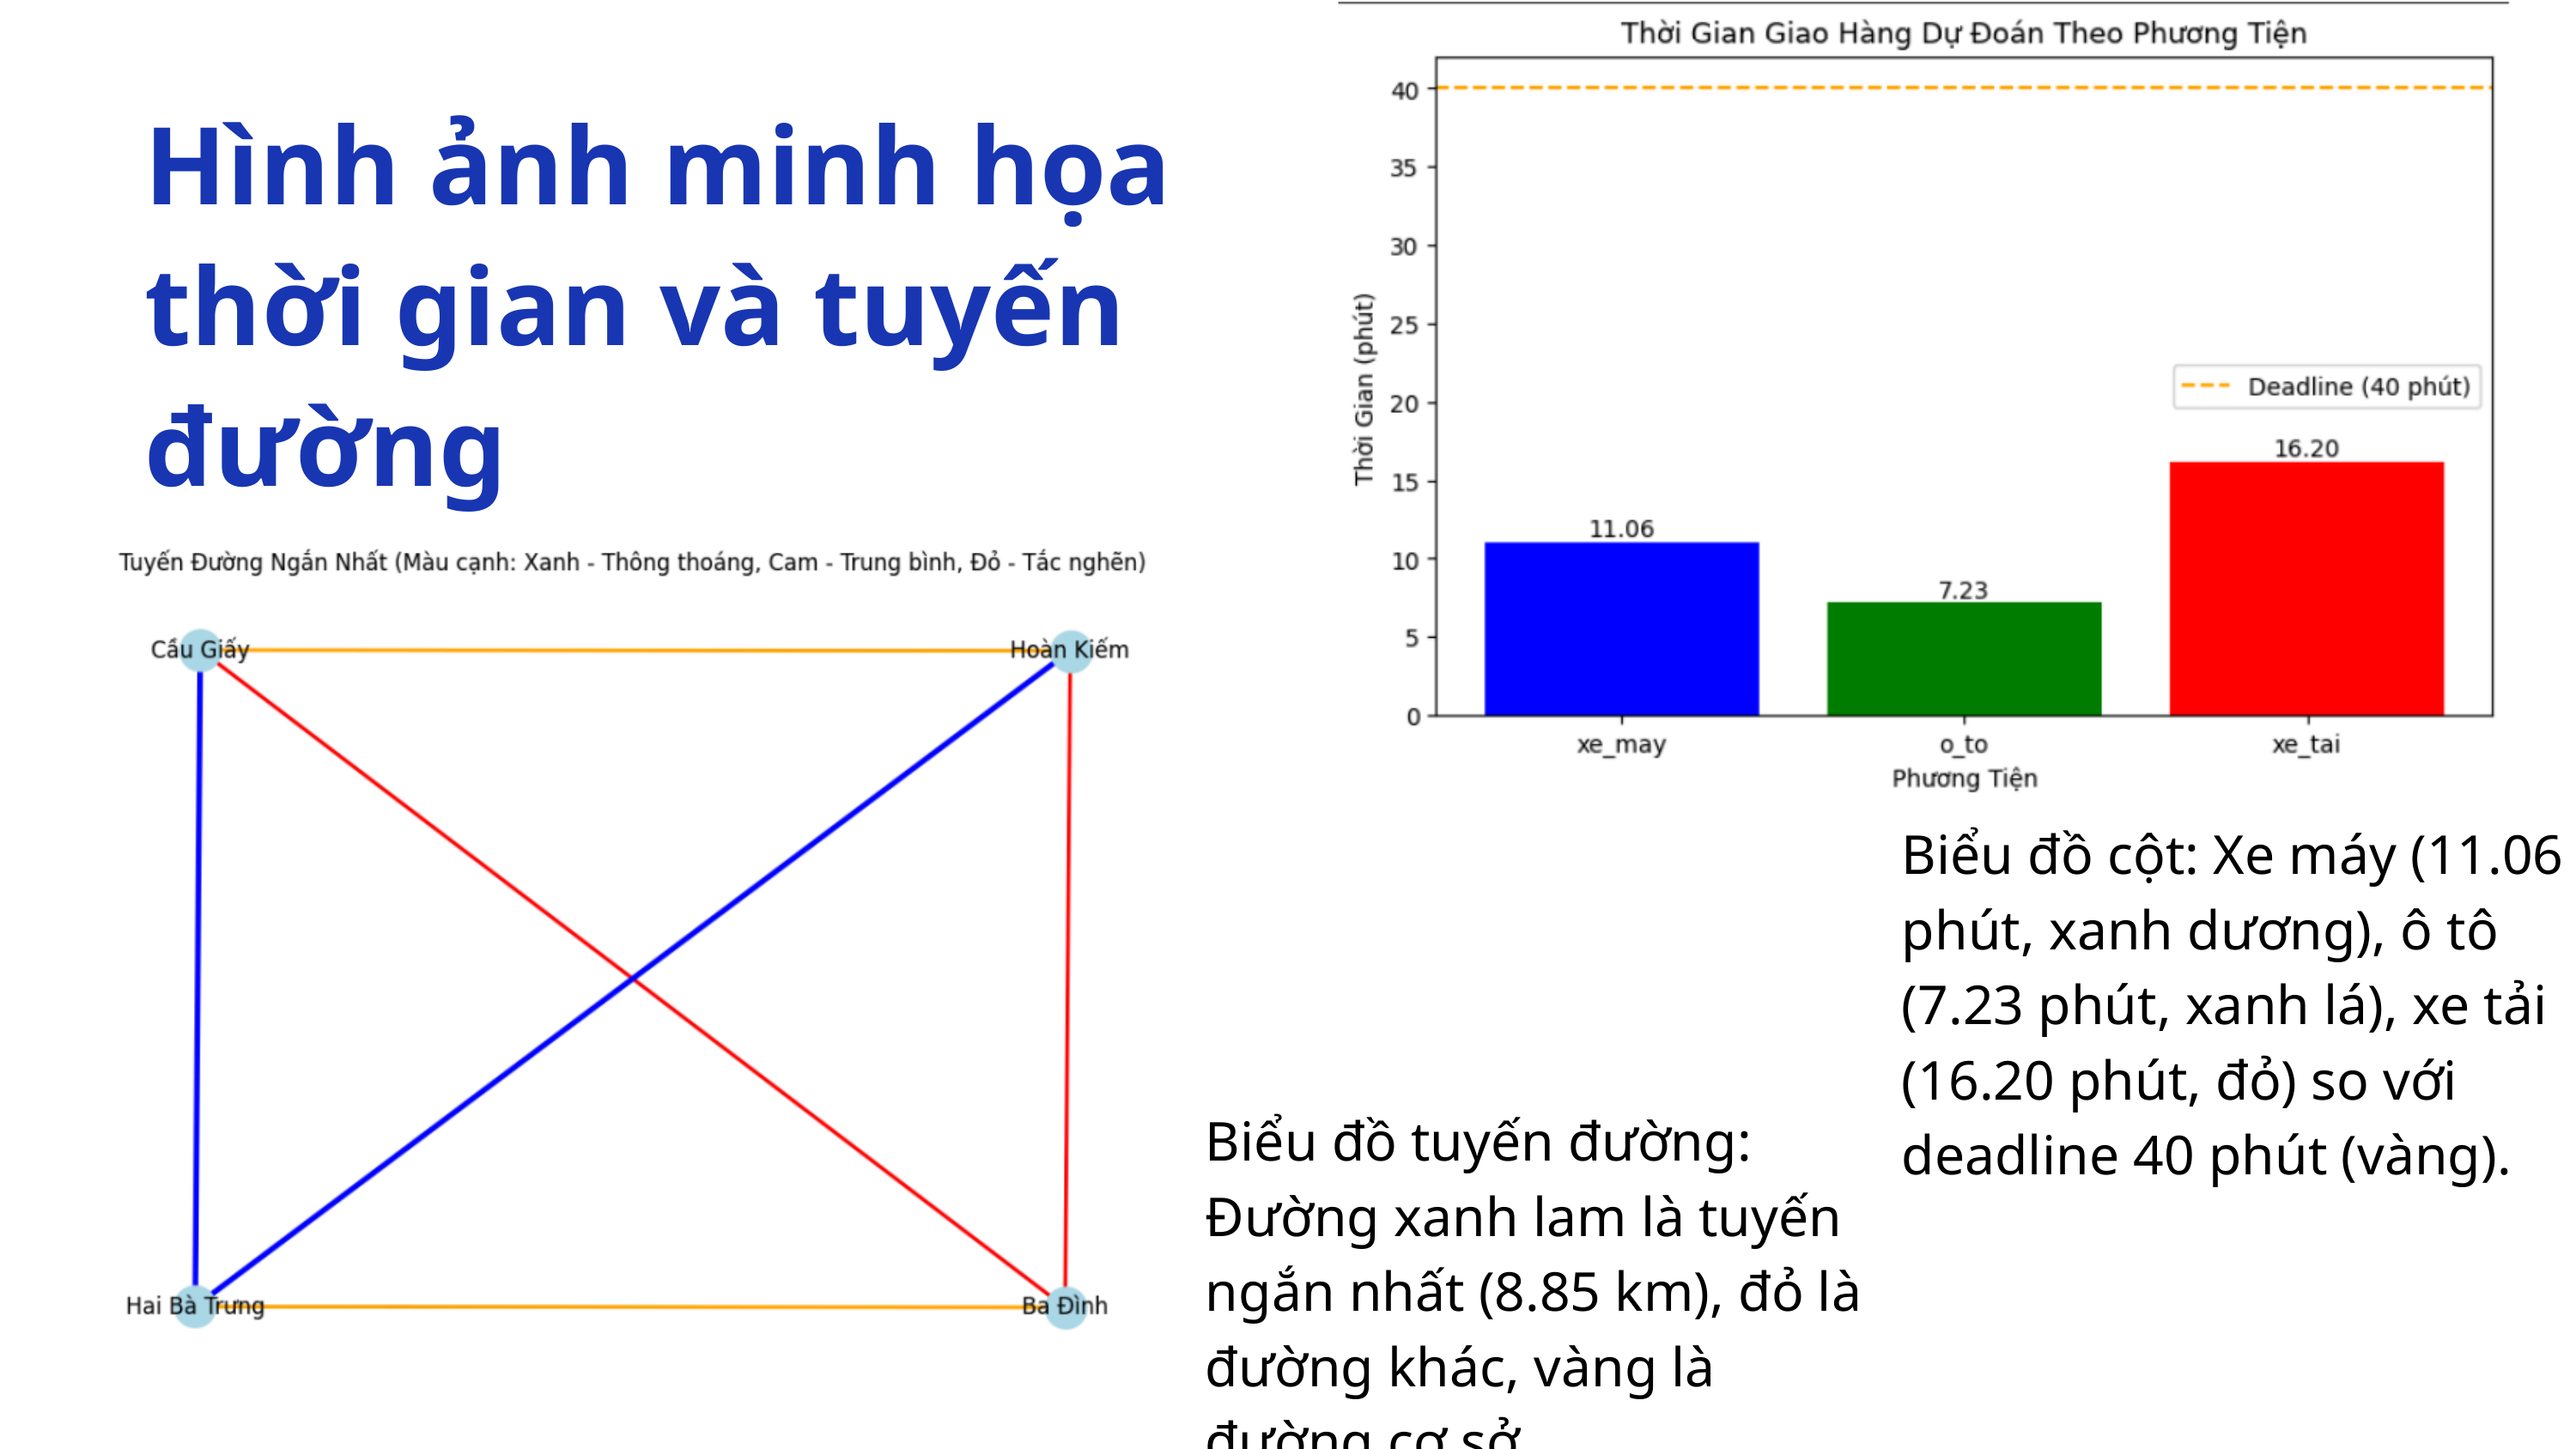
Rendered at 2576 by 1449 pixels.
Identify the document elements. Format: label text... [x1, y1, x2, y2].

text_box Biểu đồ tuyến đường: Đường xanh lam là tuyến ngắn nhất (8.85 km), đỏ là đường khác, vàng là đường cơ sở. [1205, 1096, 1880, 1449]
text_box Hình ảnh minh họa thời gian và tuyến đường [144, 86, 1265, 508]
text_box Biểu đồ cột: Xe máy (11.06 phút, xanh dương), ô tô (7.23 phút, xanh lá), xe tải (16.20 phút, đỏ) so với deadline 40 phút (vàng). [1902, 810, 2576, 1186]
text_box [1331, 0, 2520, 819]
text_box [99, 522, 1183, 1359]
